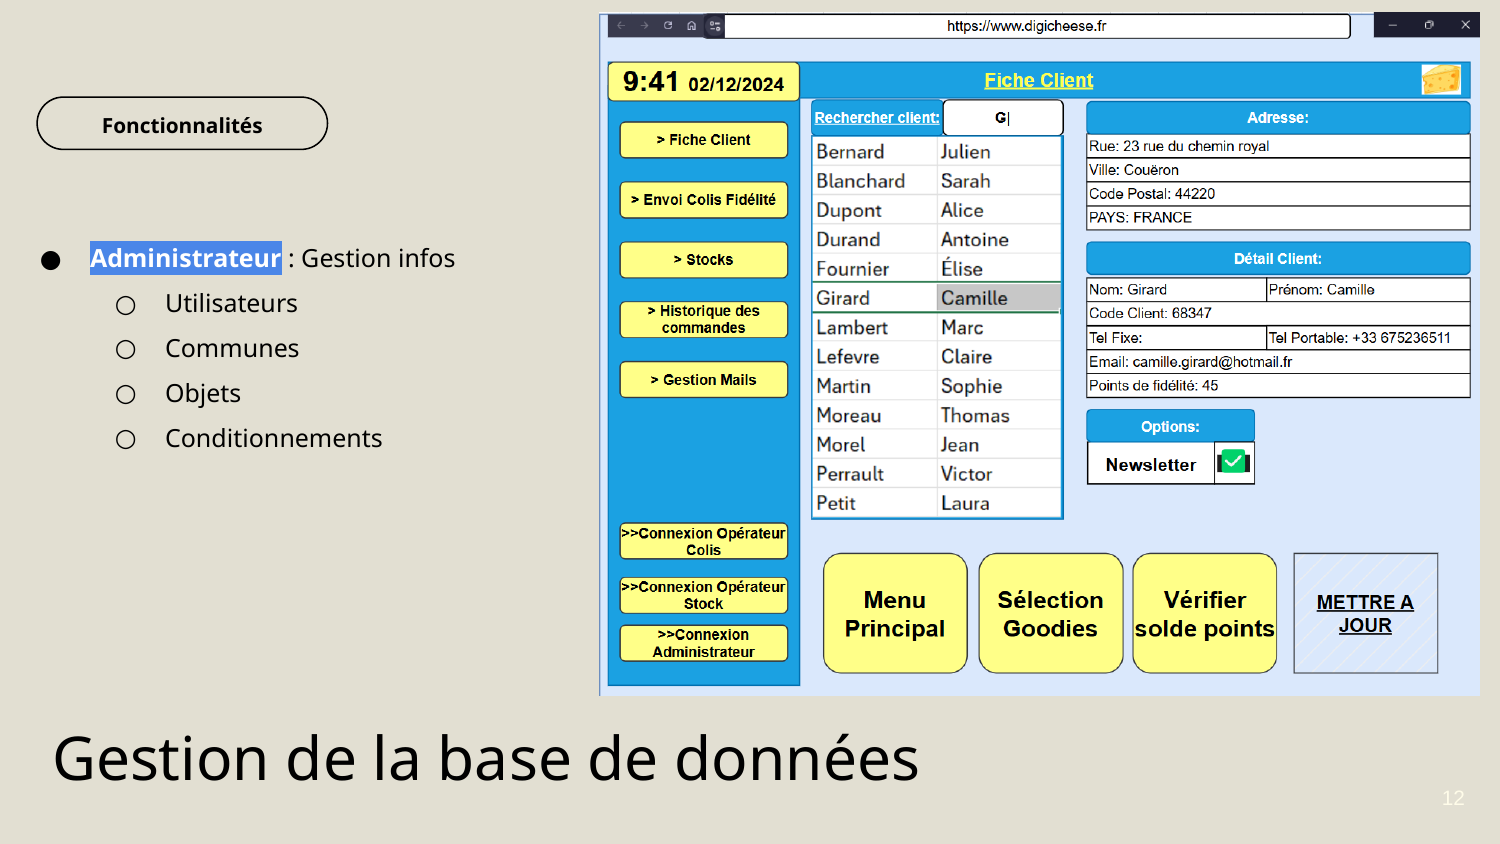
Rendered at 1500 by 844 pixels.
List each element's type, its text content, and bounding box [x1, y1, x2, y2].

picture [599, 12, 1481, 697]
text_box Administrateur : Gestion infos Utilisateurs Communes Objets Conditionnements [0, 212, 554, 467]
text_box Fonctionnalités [37, 97, 328, 150]
list Gestion de la base de données [37, 665, 1460, 809]
slide_number ‹#› [1389, 764, 1480, 830]
